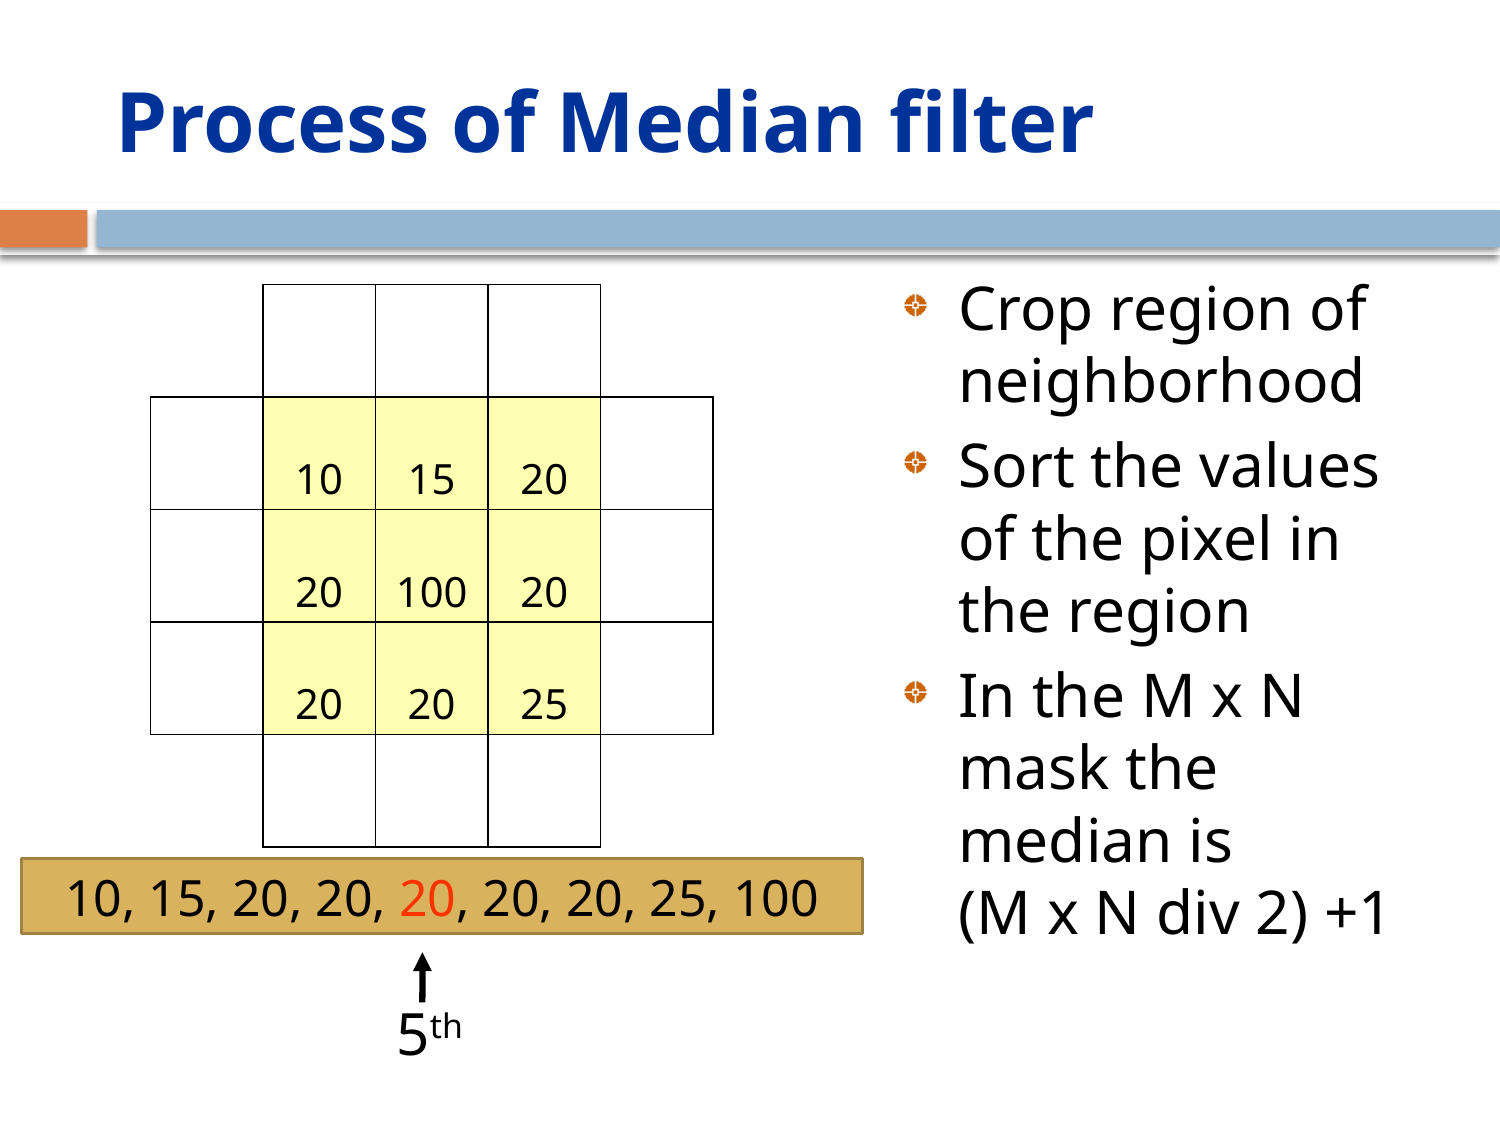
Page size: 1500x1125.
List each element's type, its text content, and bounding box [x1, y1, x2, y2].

picture [902, 293, 928, 319]
picture [902, 680, 928, 706]
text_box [21, 283, 863, 1076]
list Crop region of neighborhood Sort the values of the pixel in the region In the M x N mask the median is (M x N div 2) +1 [887, 262, 1438, 1000]
title Process of Median filter [100, 37, 1438, 200]
picture [902, 450, 928, 476]
